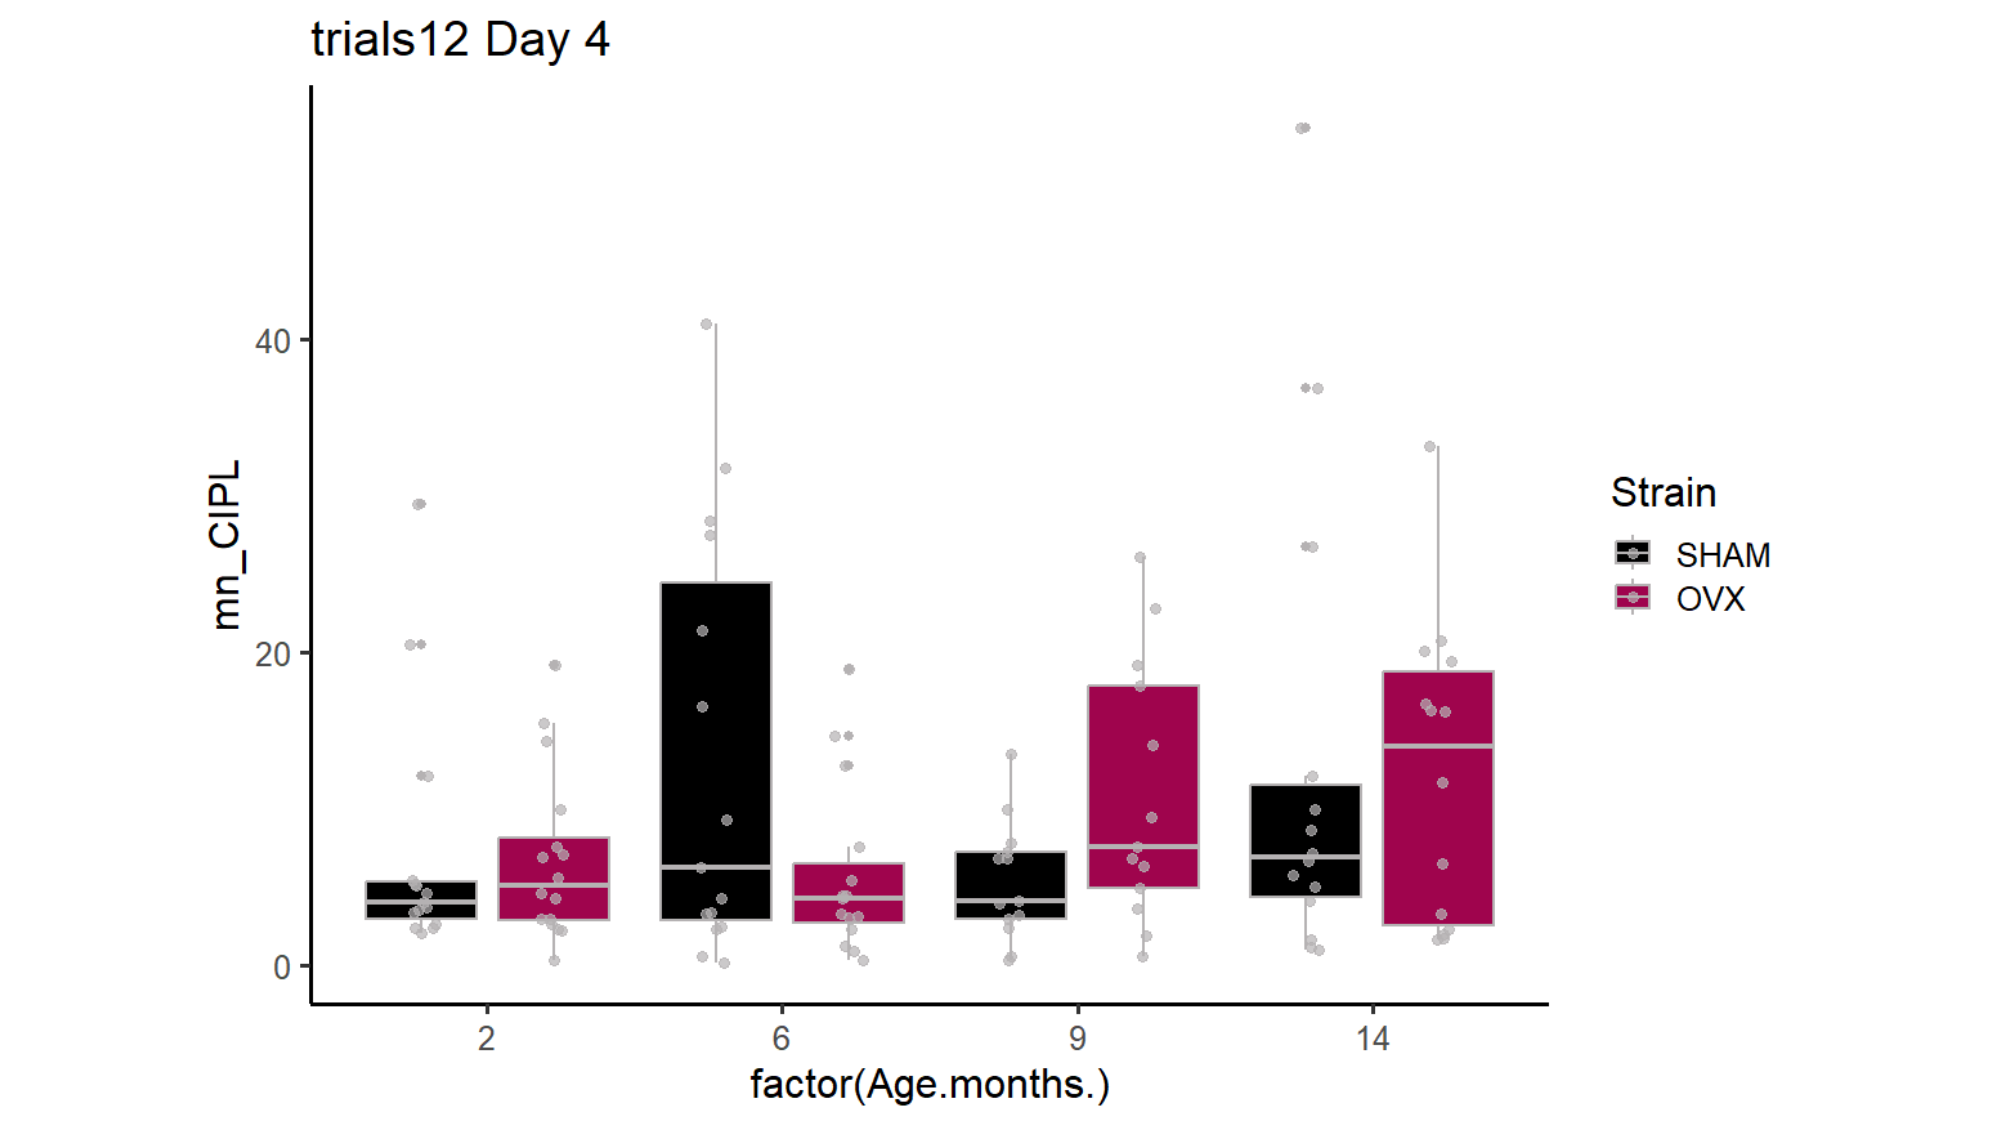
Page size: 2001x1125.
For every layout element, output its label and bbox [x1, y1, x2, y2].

picture [186, 0, 1814, 1125]
